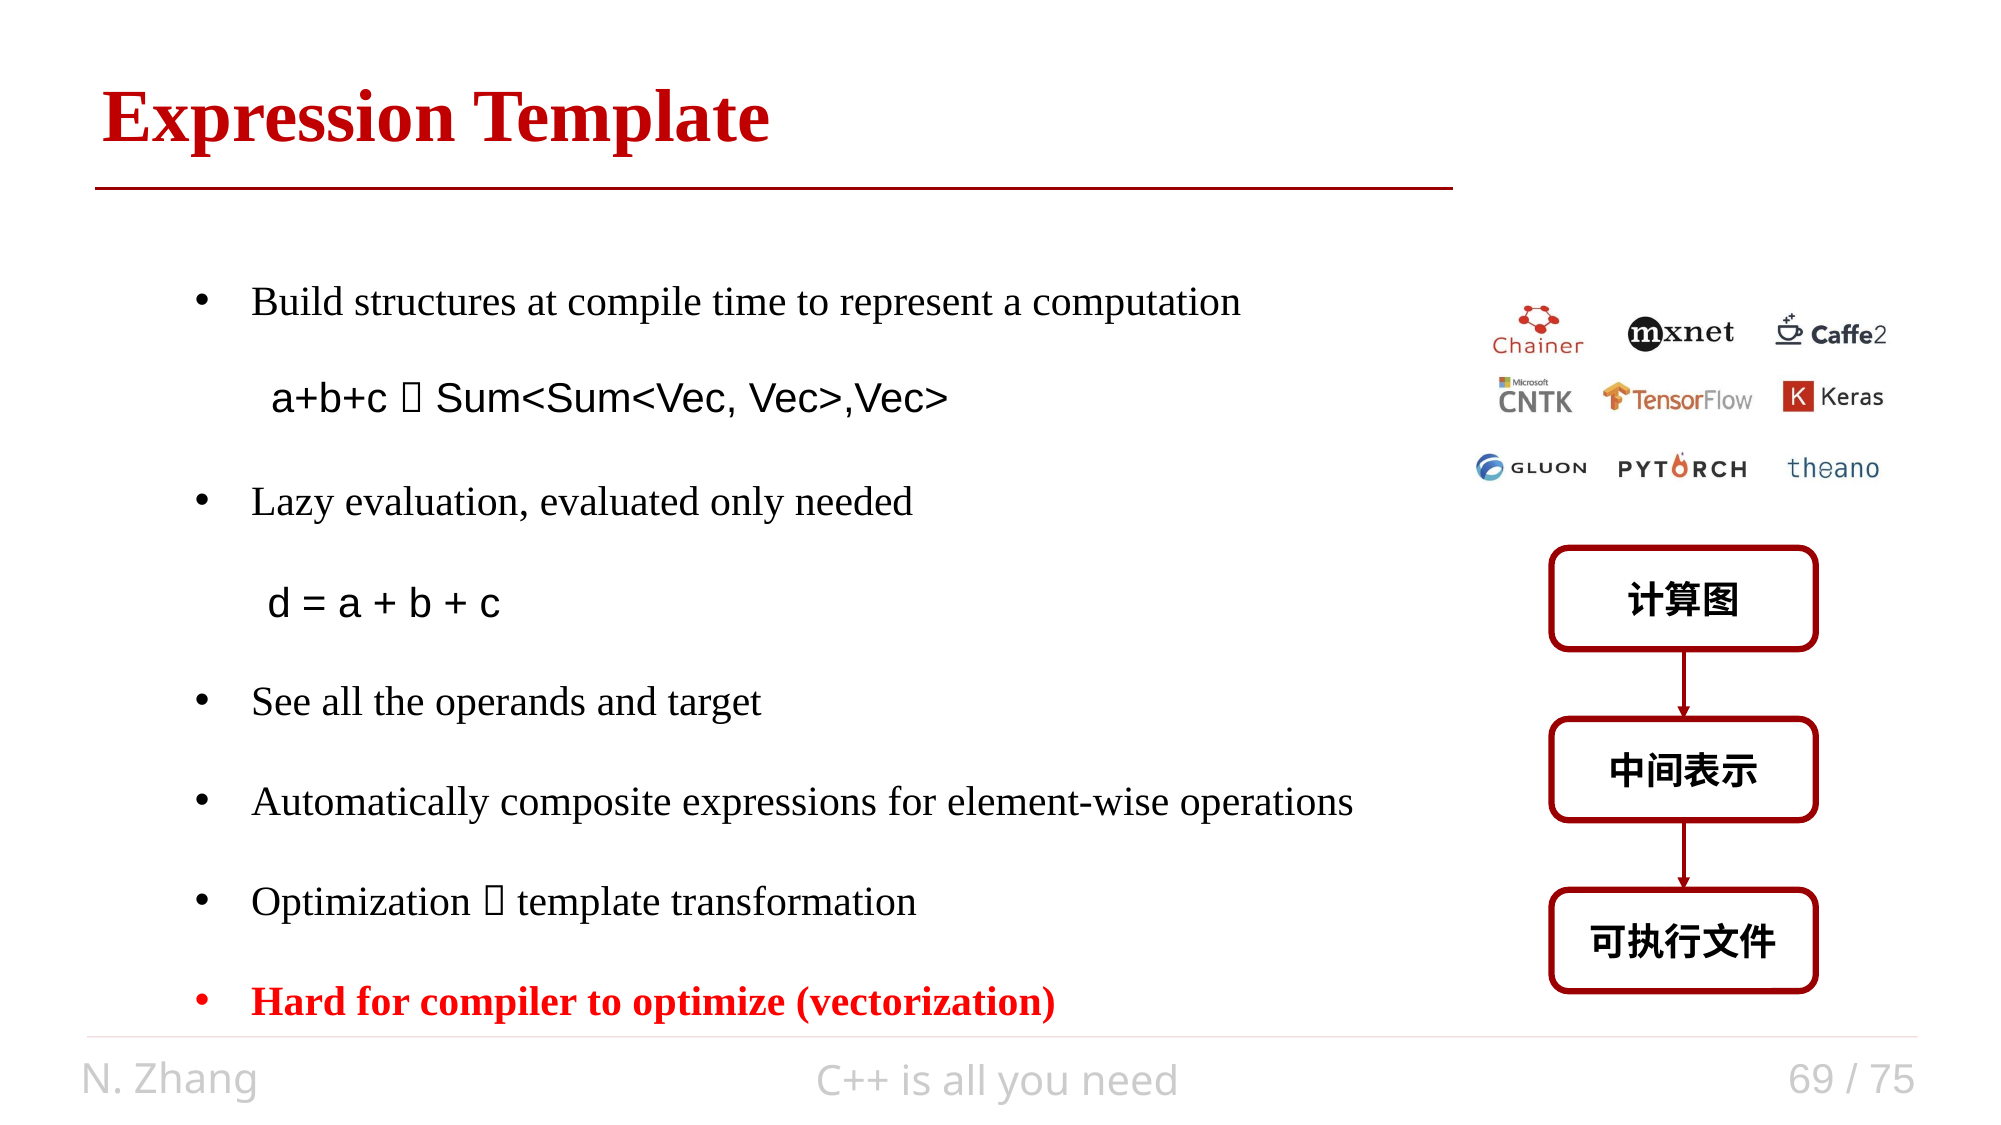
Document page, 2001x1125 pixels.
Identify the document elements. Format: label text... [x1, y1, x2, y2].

text_box a+b+c  Sum<Sum<Vec, Vec>,Vec> [256, 363, 964, 429]
text_box 计算图 [1550, 546, 1817, 651]
text_box d = a + b + c [252, 567, 516, 633]
text_box Expression Template [88, 58, 1166, 164]
picture [1436, 266, 1932, 527]
text_box C++ is all you need [800, 1046, 1195, 1112]
text_box 可执行文件 [1550, 888, 1817, 993]
text_box Build structures at compile time to represent a computation Lazy evaluation, evaluated only needed See all the operands and target Automatically composite expressions for element-wise operations Optimization  template transformation Hard for compiler to optimize (vectorization) [180, 266, 1370, 1032]
text_box N. Zhang [65, 1044, 274, 1110]
text_box 中间表示 [1550, 717, 1817, 822]
text_box 69 / 75 [1773, 1044, 1931, 1110]
